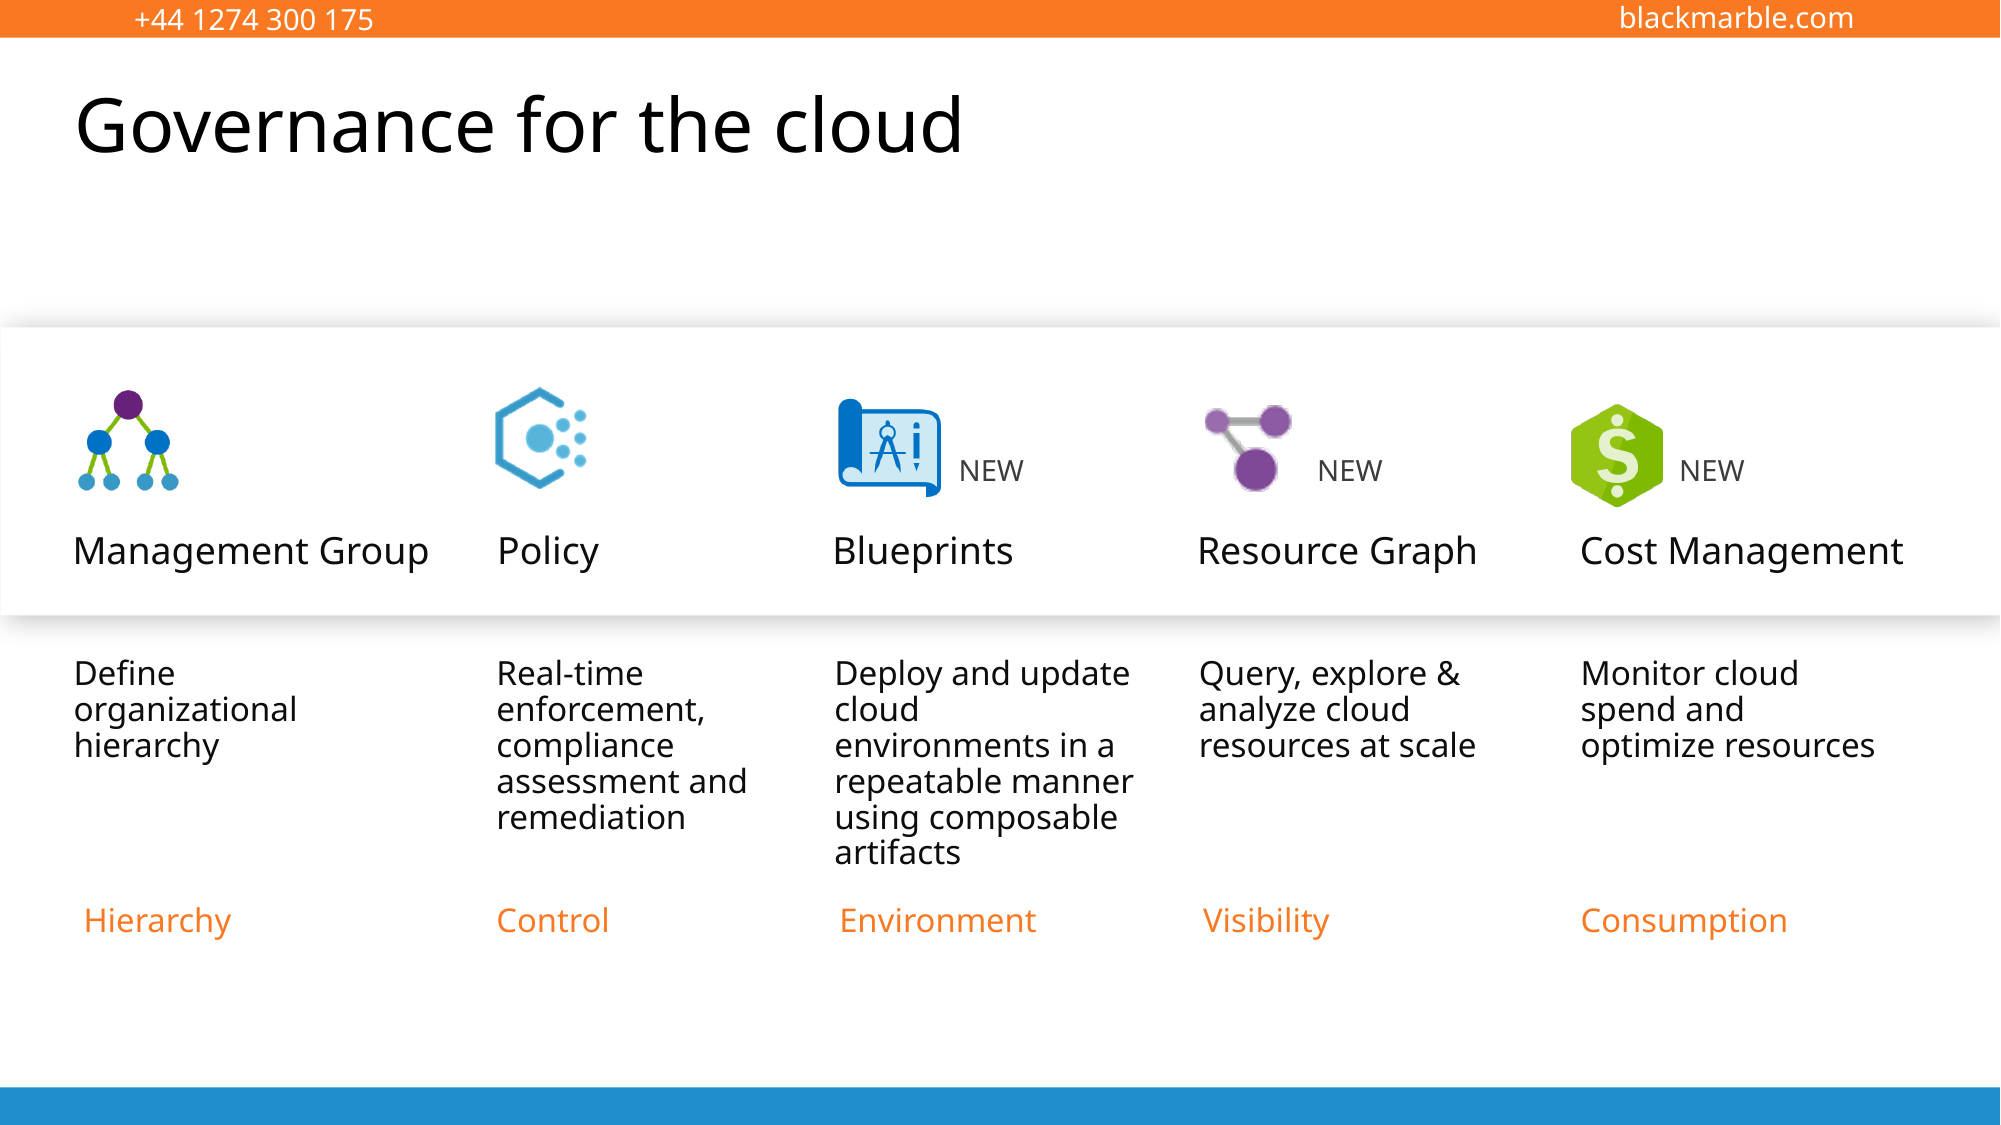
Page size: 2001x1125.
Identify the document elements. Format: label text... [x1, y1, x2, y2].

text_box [1565, 403, 1930, 953]
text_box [1184, 404, 1508, 953]
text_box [58, 517, 444, 953]
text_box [481, 387, 825, 953]
text_box [0, 327, 2000, 616]
picture [76, 388, 180, 492]
title Governance for the cloud [74, 101, 1930, 168]
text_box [819, 394, 1168, 953]
